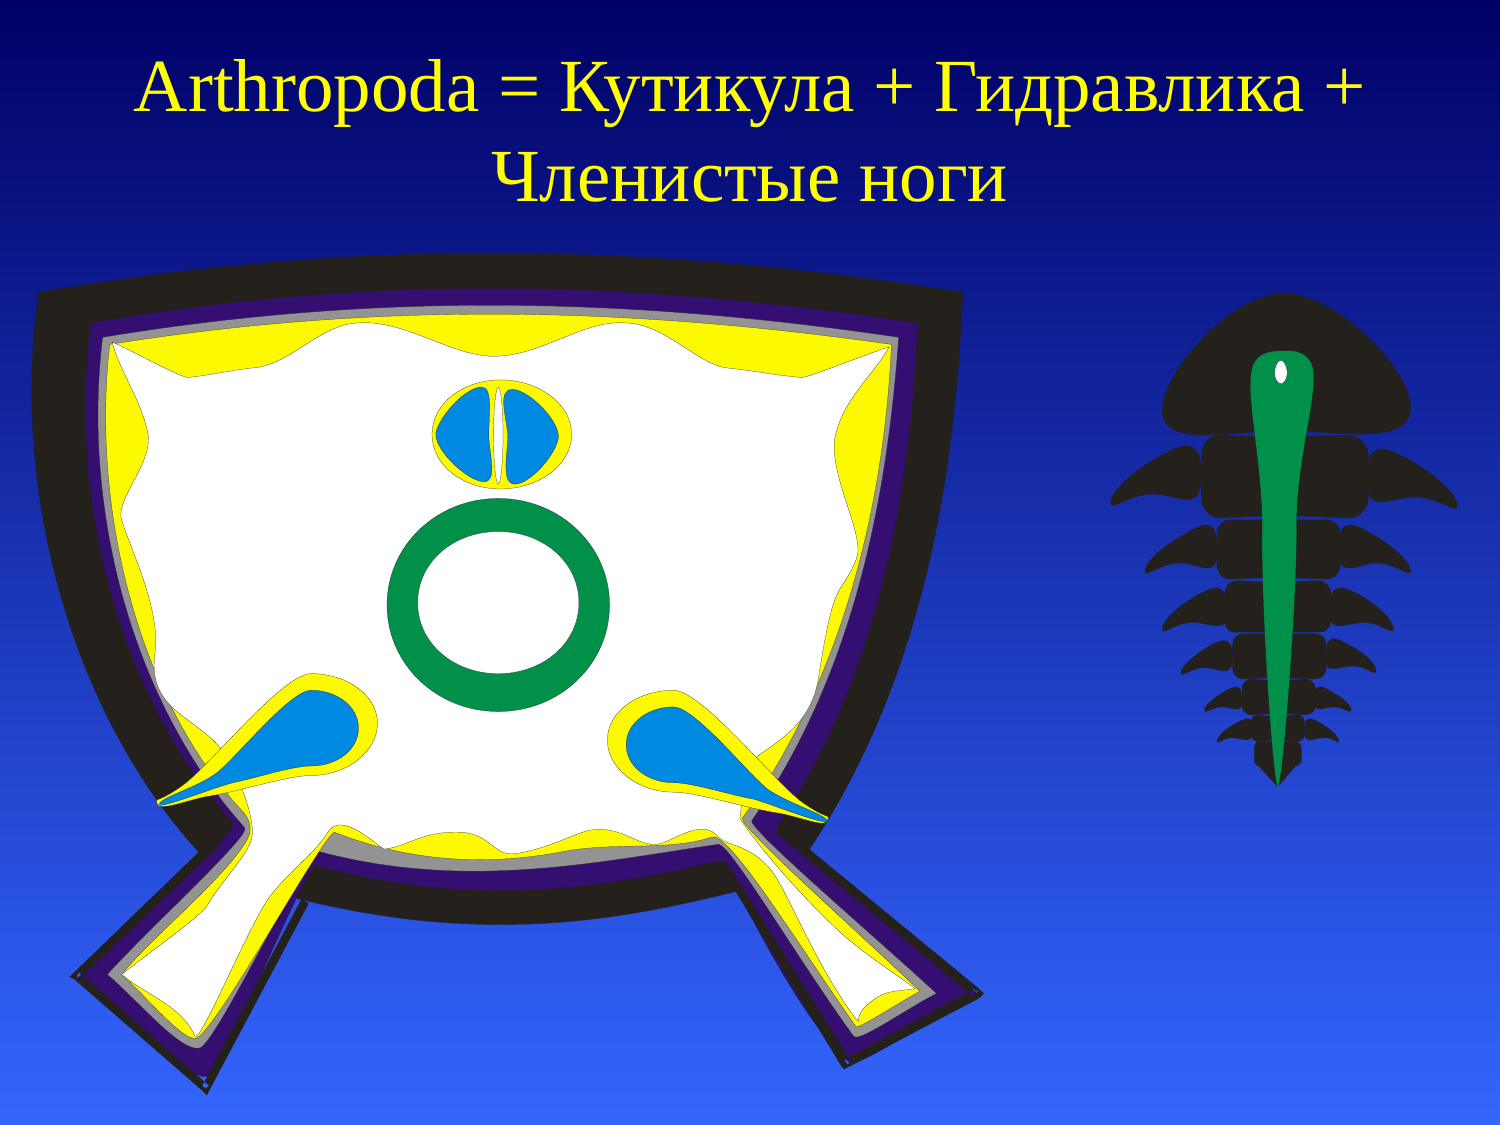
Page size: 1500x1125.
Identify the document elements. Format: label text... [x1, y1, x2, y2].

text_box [26, 247, 990, 1101]
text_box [1107, 289, 1462, 792]
title Arthropoda = Кутикула + Гидравлика + Членистые ноги [112, 29, 1388, 223]
